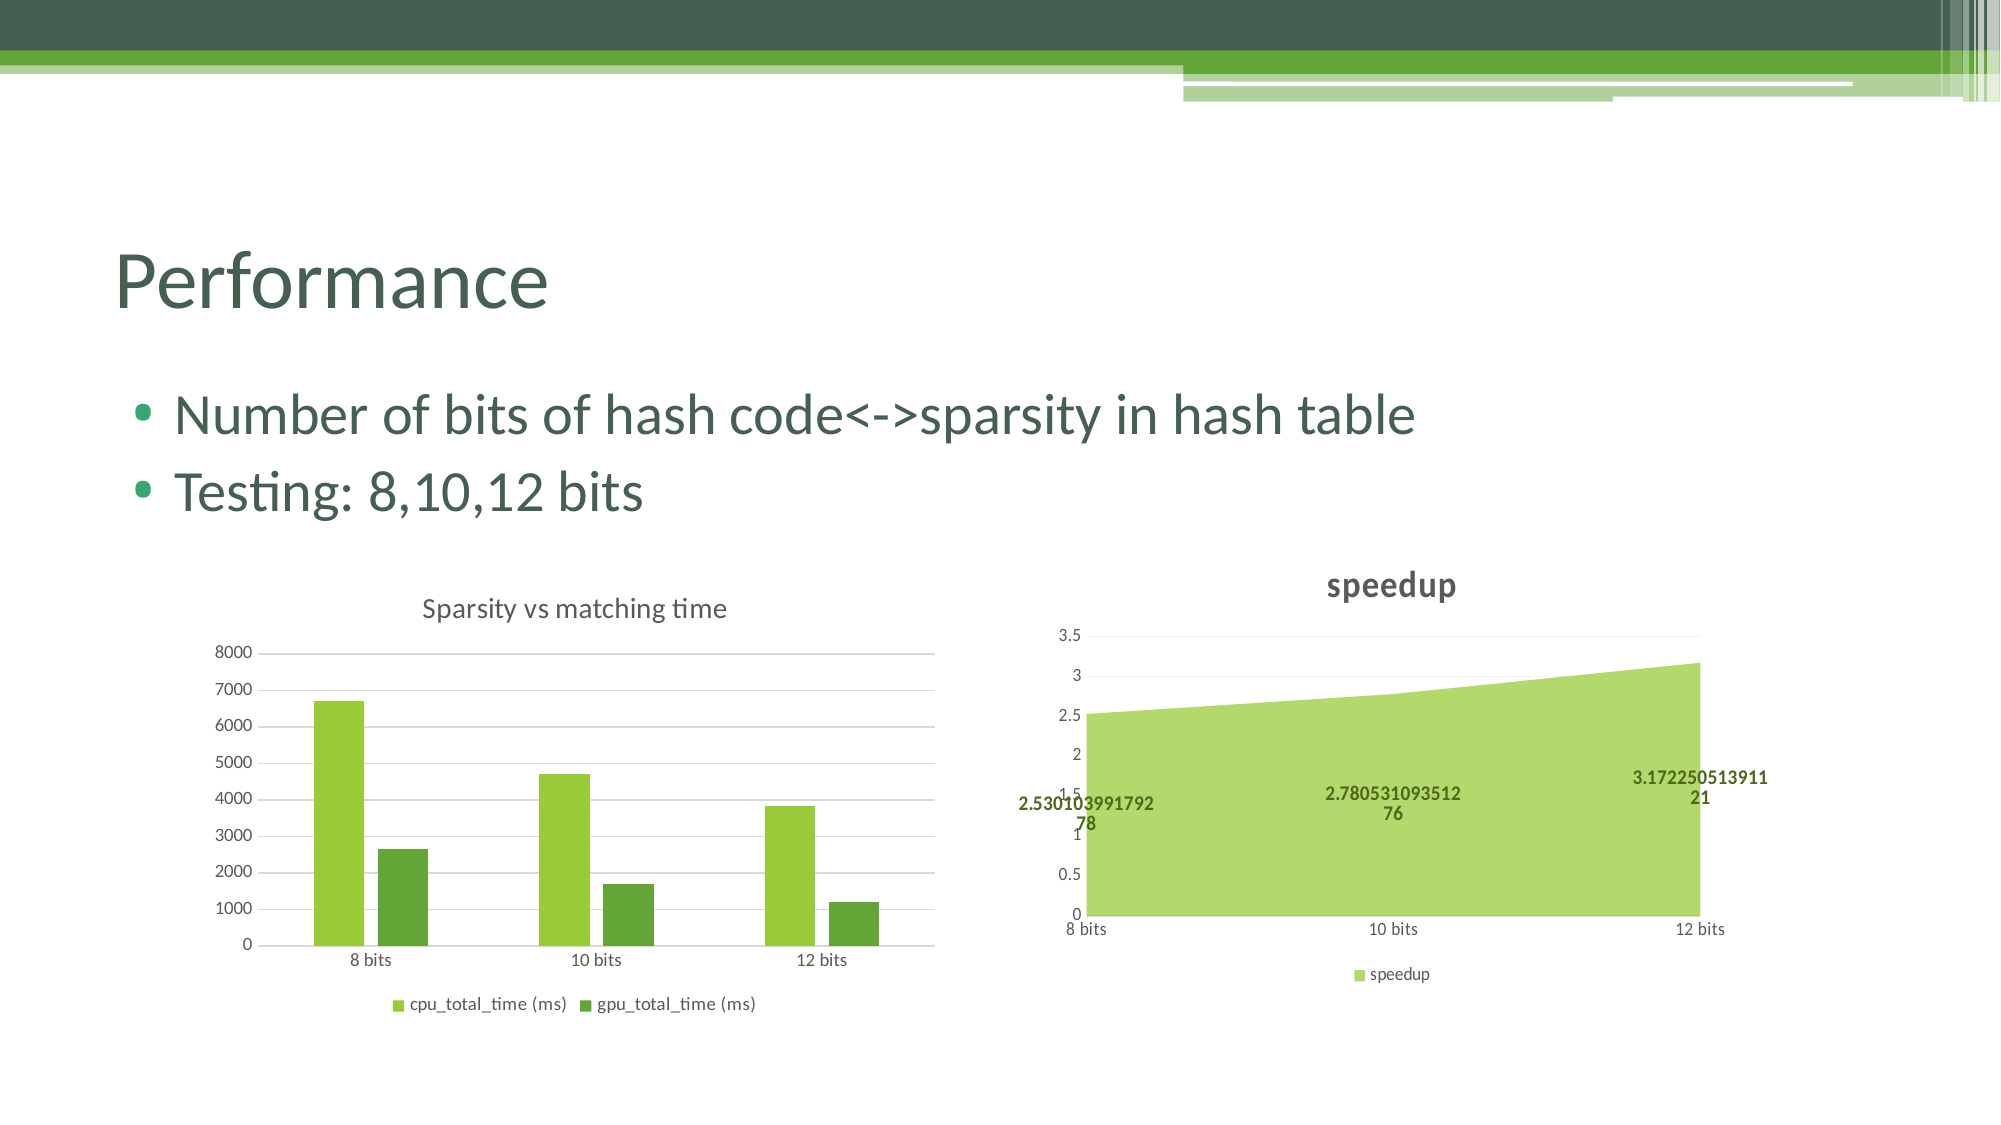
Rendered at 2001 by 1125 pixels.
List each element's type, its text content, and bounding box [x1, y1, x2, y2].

title Performance [99, 187, 1900, 363]
chart [199, 571, 950, 1022]
chart [1018, 541, 1769, 992]
list Number of bits of hash code<->sparsity in hash table Testing: 8,10,12 bits [99, 368, 1900, 1079]
